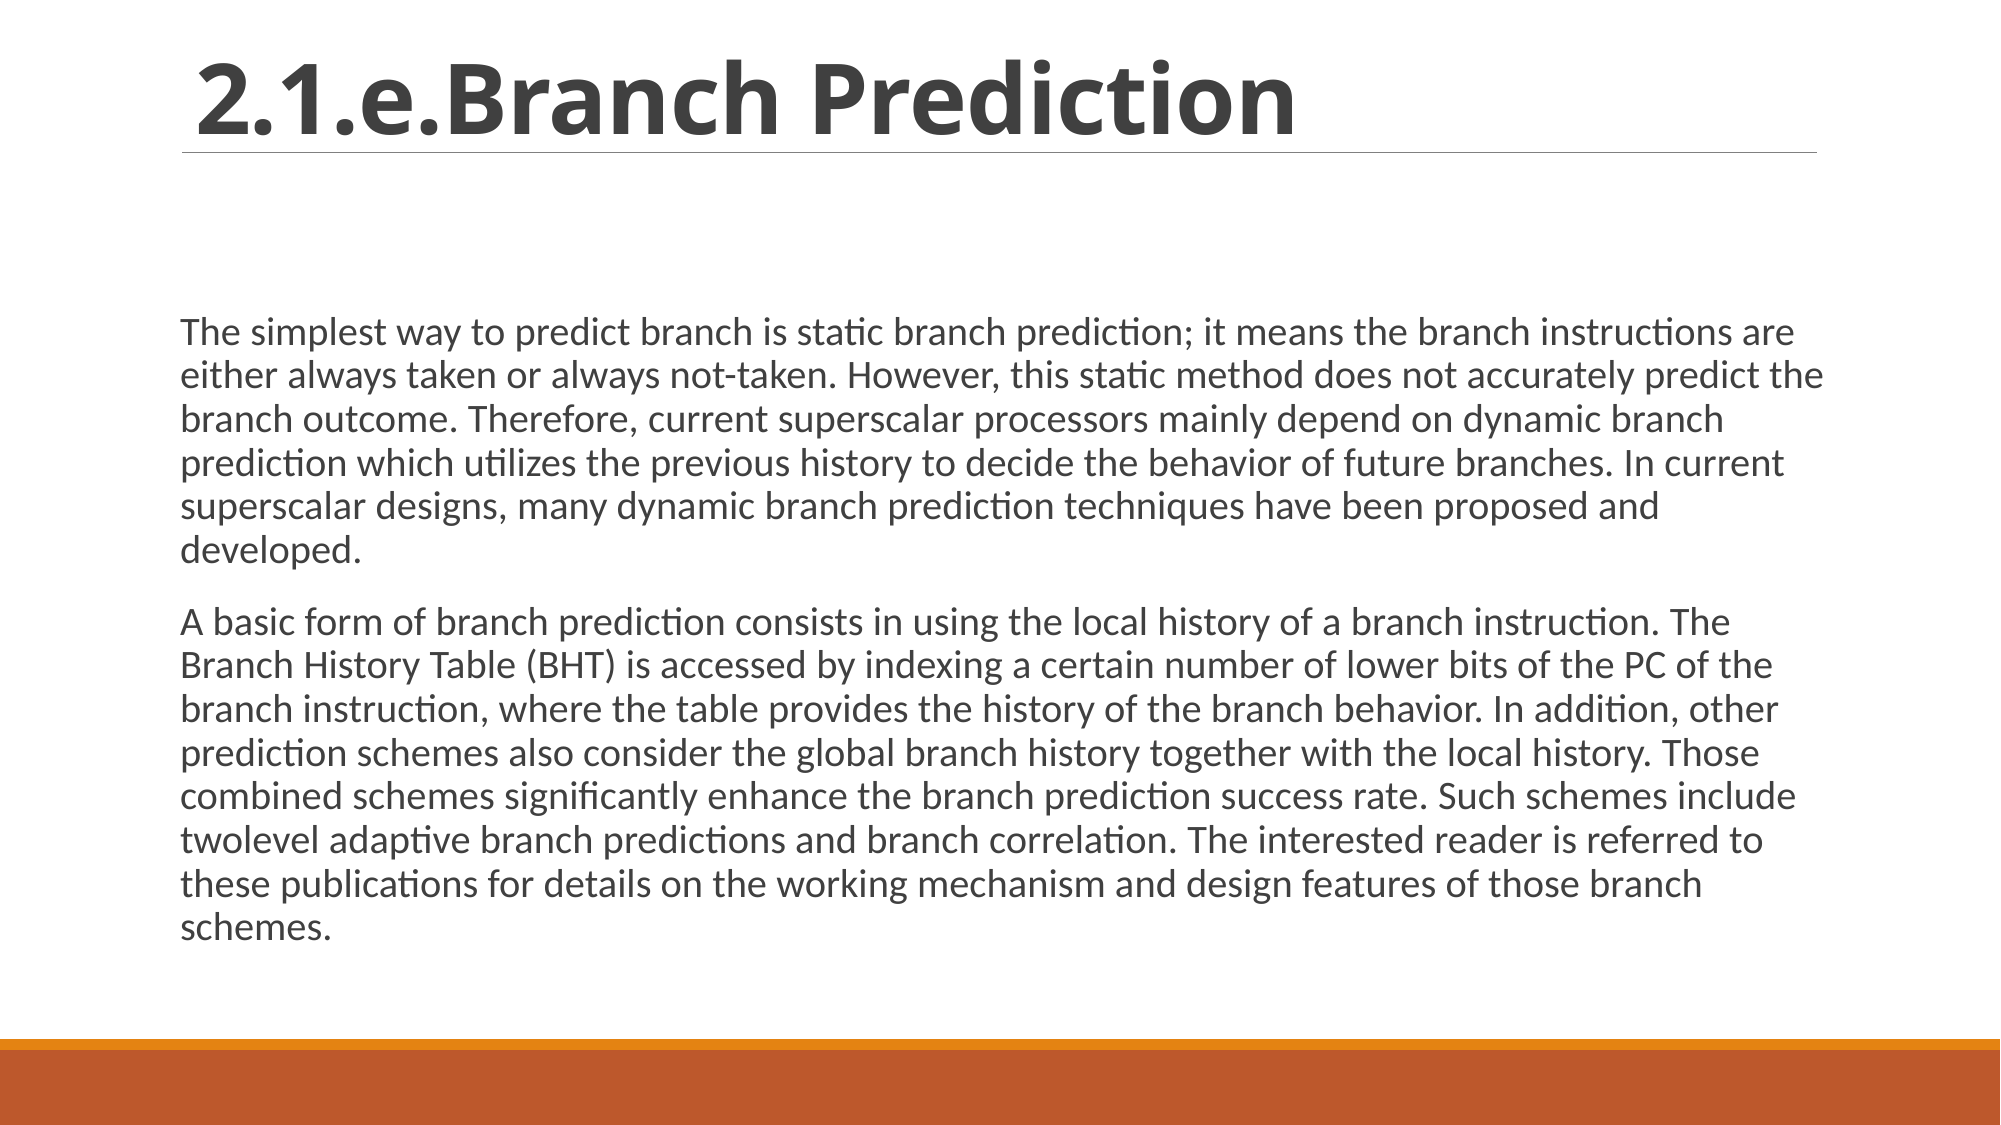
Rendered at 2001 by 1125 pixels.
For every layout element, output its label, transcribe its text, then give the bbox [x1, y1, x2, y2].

list The simplest way to predict branch is static branch prediction; it means the branch instructions are either always taken or always not-taken. However, this static method does not accurately predict the branch outcome. Therefore, current superscalar processors mainly depend on dynamic branch prediction which utilizes the previous history to decide the behavior of future branches. In current superscalar designs, many dynamic branch prediction techniques have been proposed and developed. A basic form of branch prediction consists in using the local history of a branch instruction. The Branch History Table (BHT) is accessed by indexing a certain number of lower bits of the PC of the branch instruction, where the table provides the history of the branch behavior. In addition, other prediction schemes also consider the global branch history together with the local history. Those combined schemes significantly enhance the branch prediction success rate. Such schemes include twolevel adaptive branch predictions and branch correlation. The interested reader is referred to these publications for details on the working mechanism and design features of those branch schemes. [180, 302, 1837, 963]
title 2.1.e.Branch Prediction [180, 47, 1830, 163]
